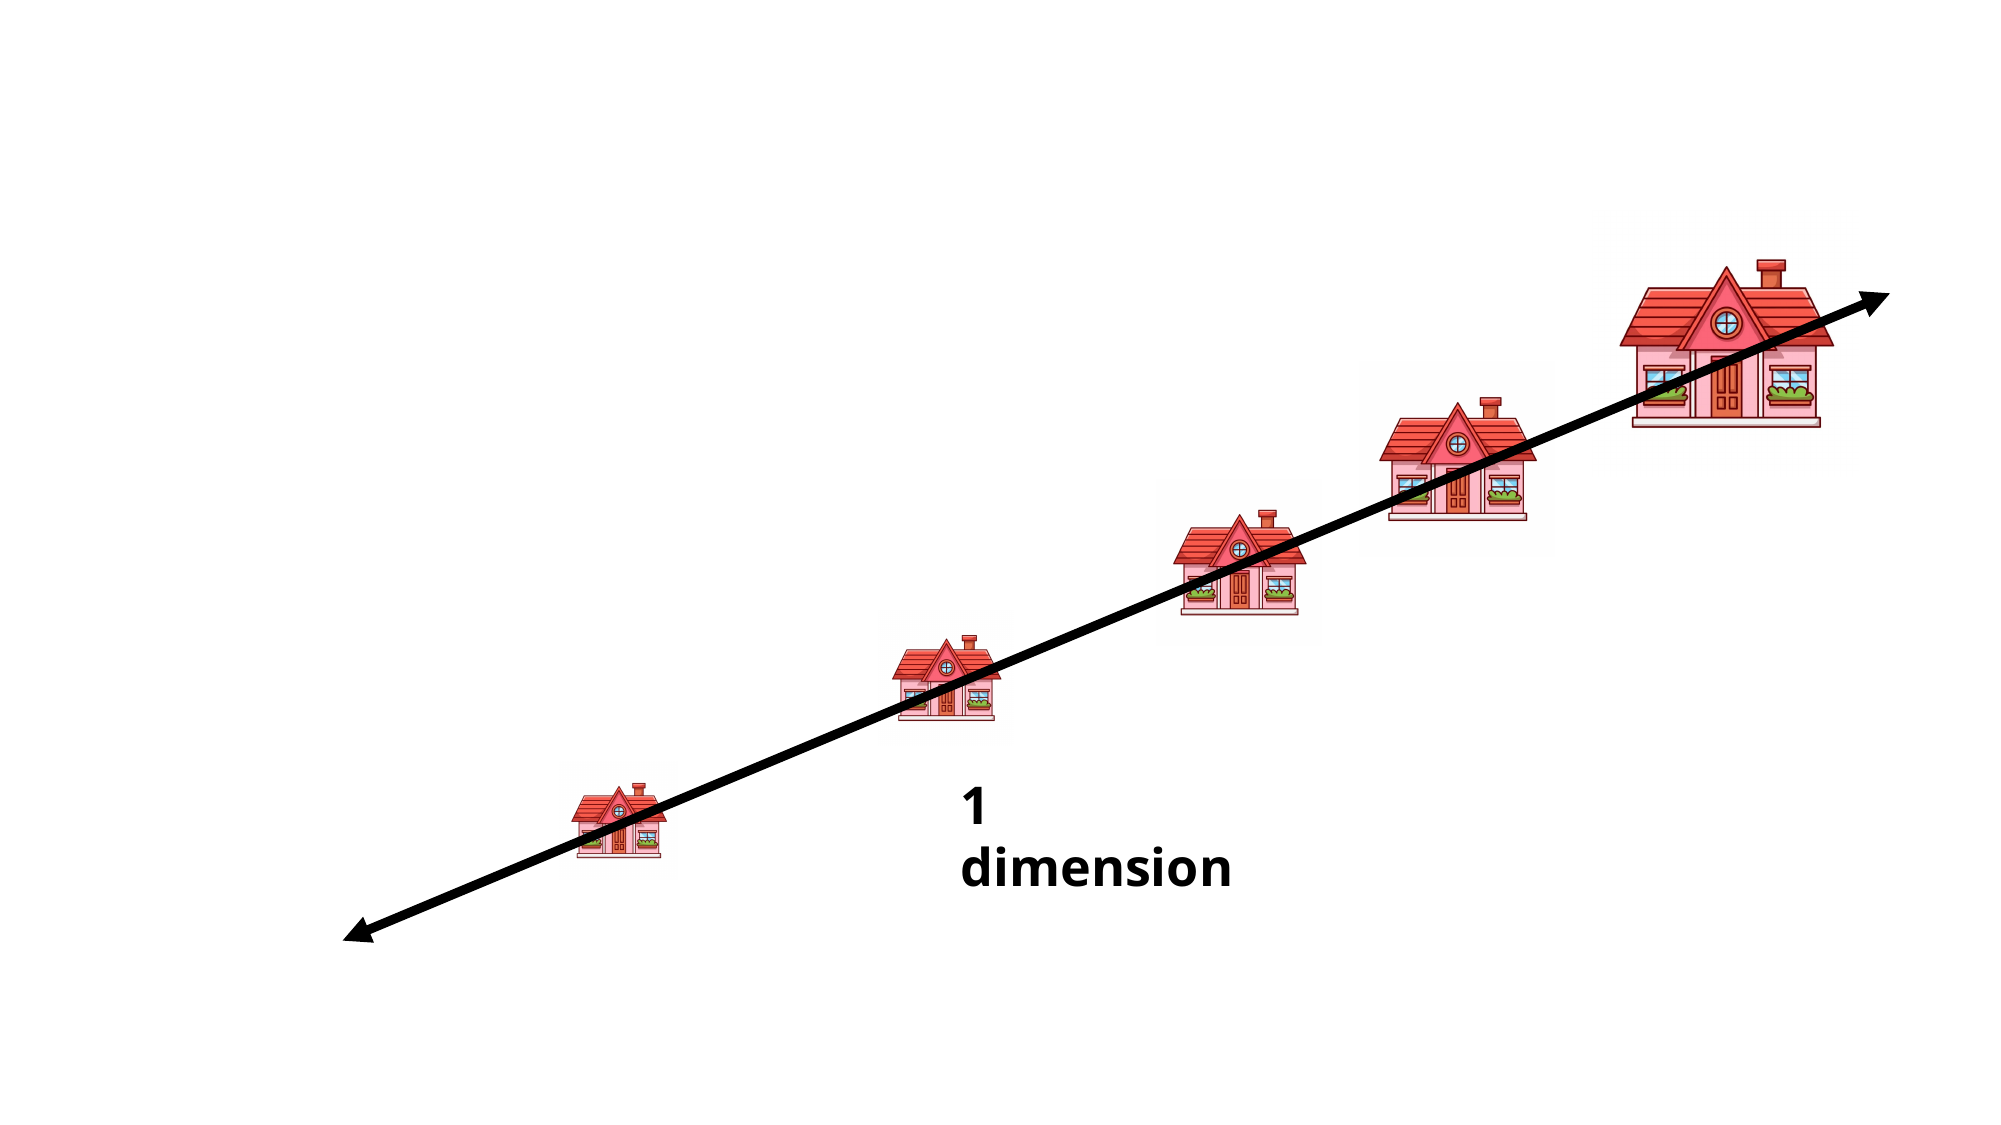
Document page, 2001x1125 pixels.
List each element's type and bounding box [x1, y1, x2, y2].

text_box [342, 210, 1891, 942]
